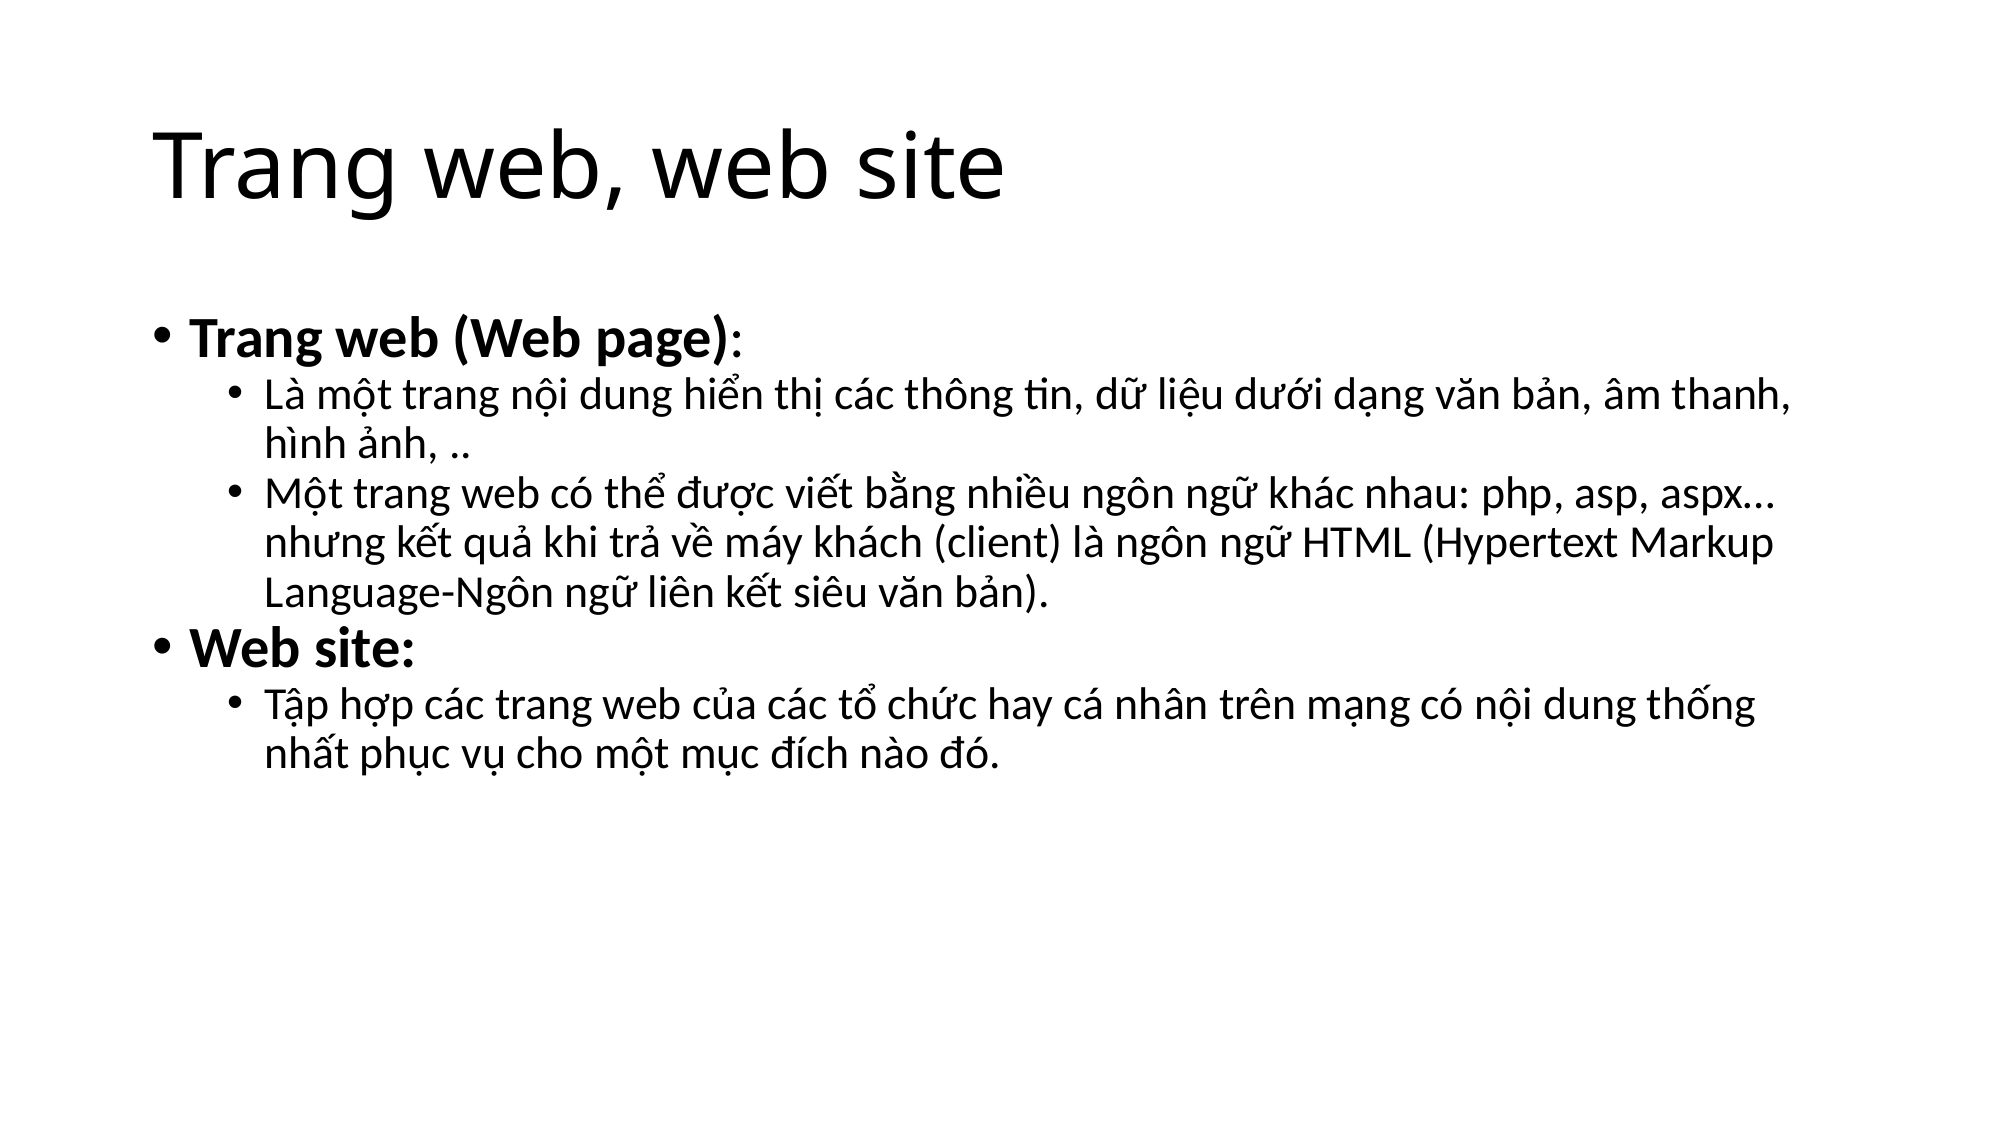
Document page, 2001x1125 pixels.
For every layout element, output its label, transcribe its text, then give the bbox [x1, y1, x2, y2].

list Trang web (Web page): Là một trang nội dung hiển thị các thông tin, dữ liệu dưới dạng văn bản, âm thanh, hình ảnh, .. Một trang web có thể được viết bằng nhiều ngôn ngữ khác nhau: php, asp, aspx… nhưng kết quả khi trả về máy khách (client) là ngôn ngữ HTML (Hypertext Markup Language-Ngôn ngữ liên kết siêu văn bản). Web site: Tập hợp các trang web của các tổ chức hay cá nhân trên mạng có nội dung thống nhất phục vụ cho một mục đích nào đó. [137, 299, 1863, 1014]
title Trang web, web site [137, 59, 1863, 278]
